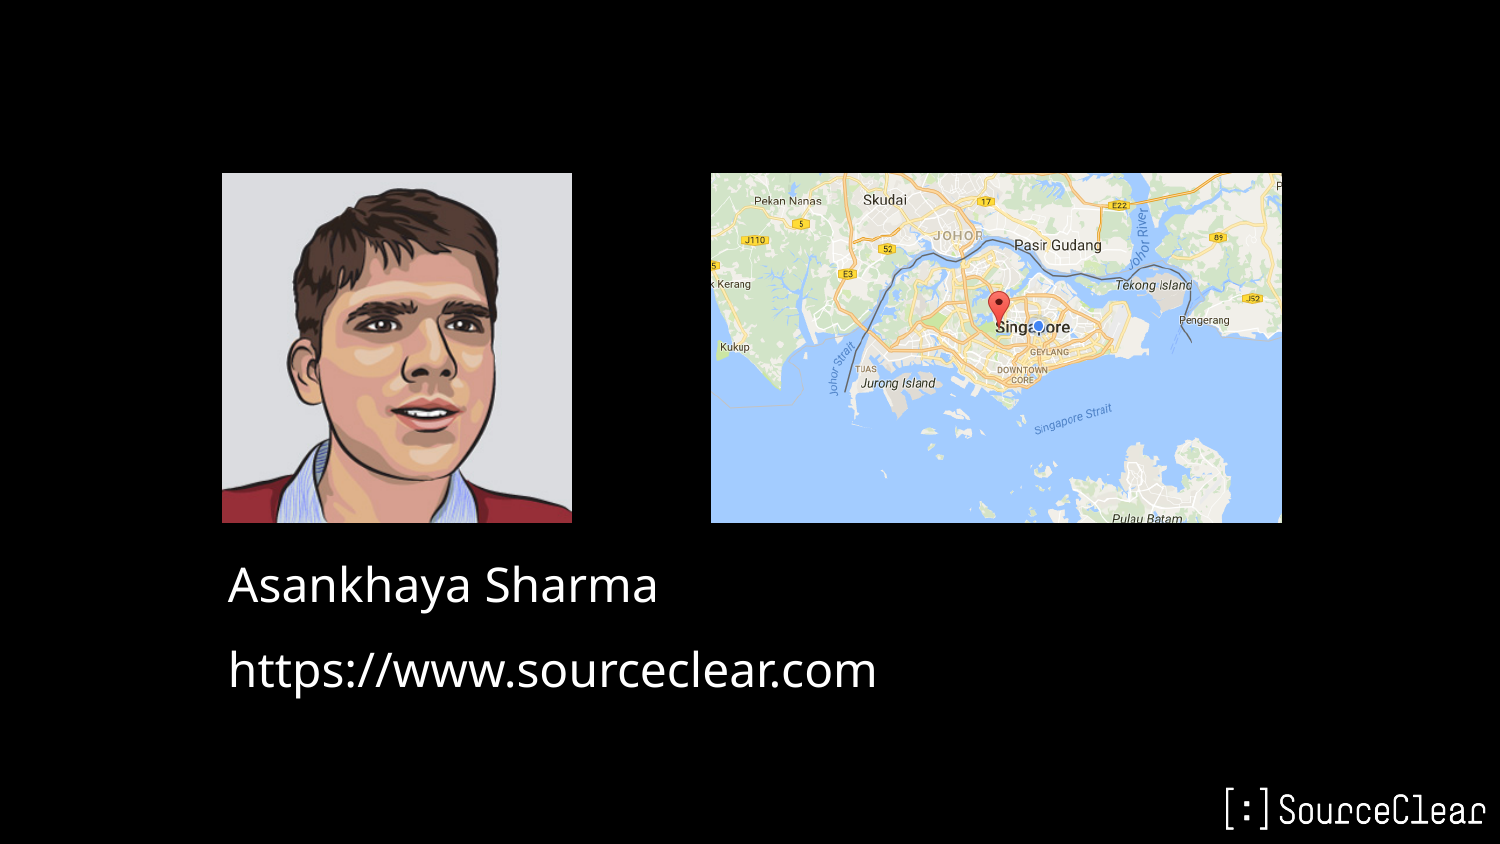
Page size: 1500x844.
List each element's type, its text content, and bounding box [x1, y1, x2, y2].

picture [710, 173, 1282, 523]
text_box Asankhaya Sharma [222, 548, 667, 633]
text_box https://www.sourceclear.com [222, 633, 886, 719]
picture [222, 173, 572, 523]
picture [1211, 773, 1500, 844]
